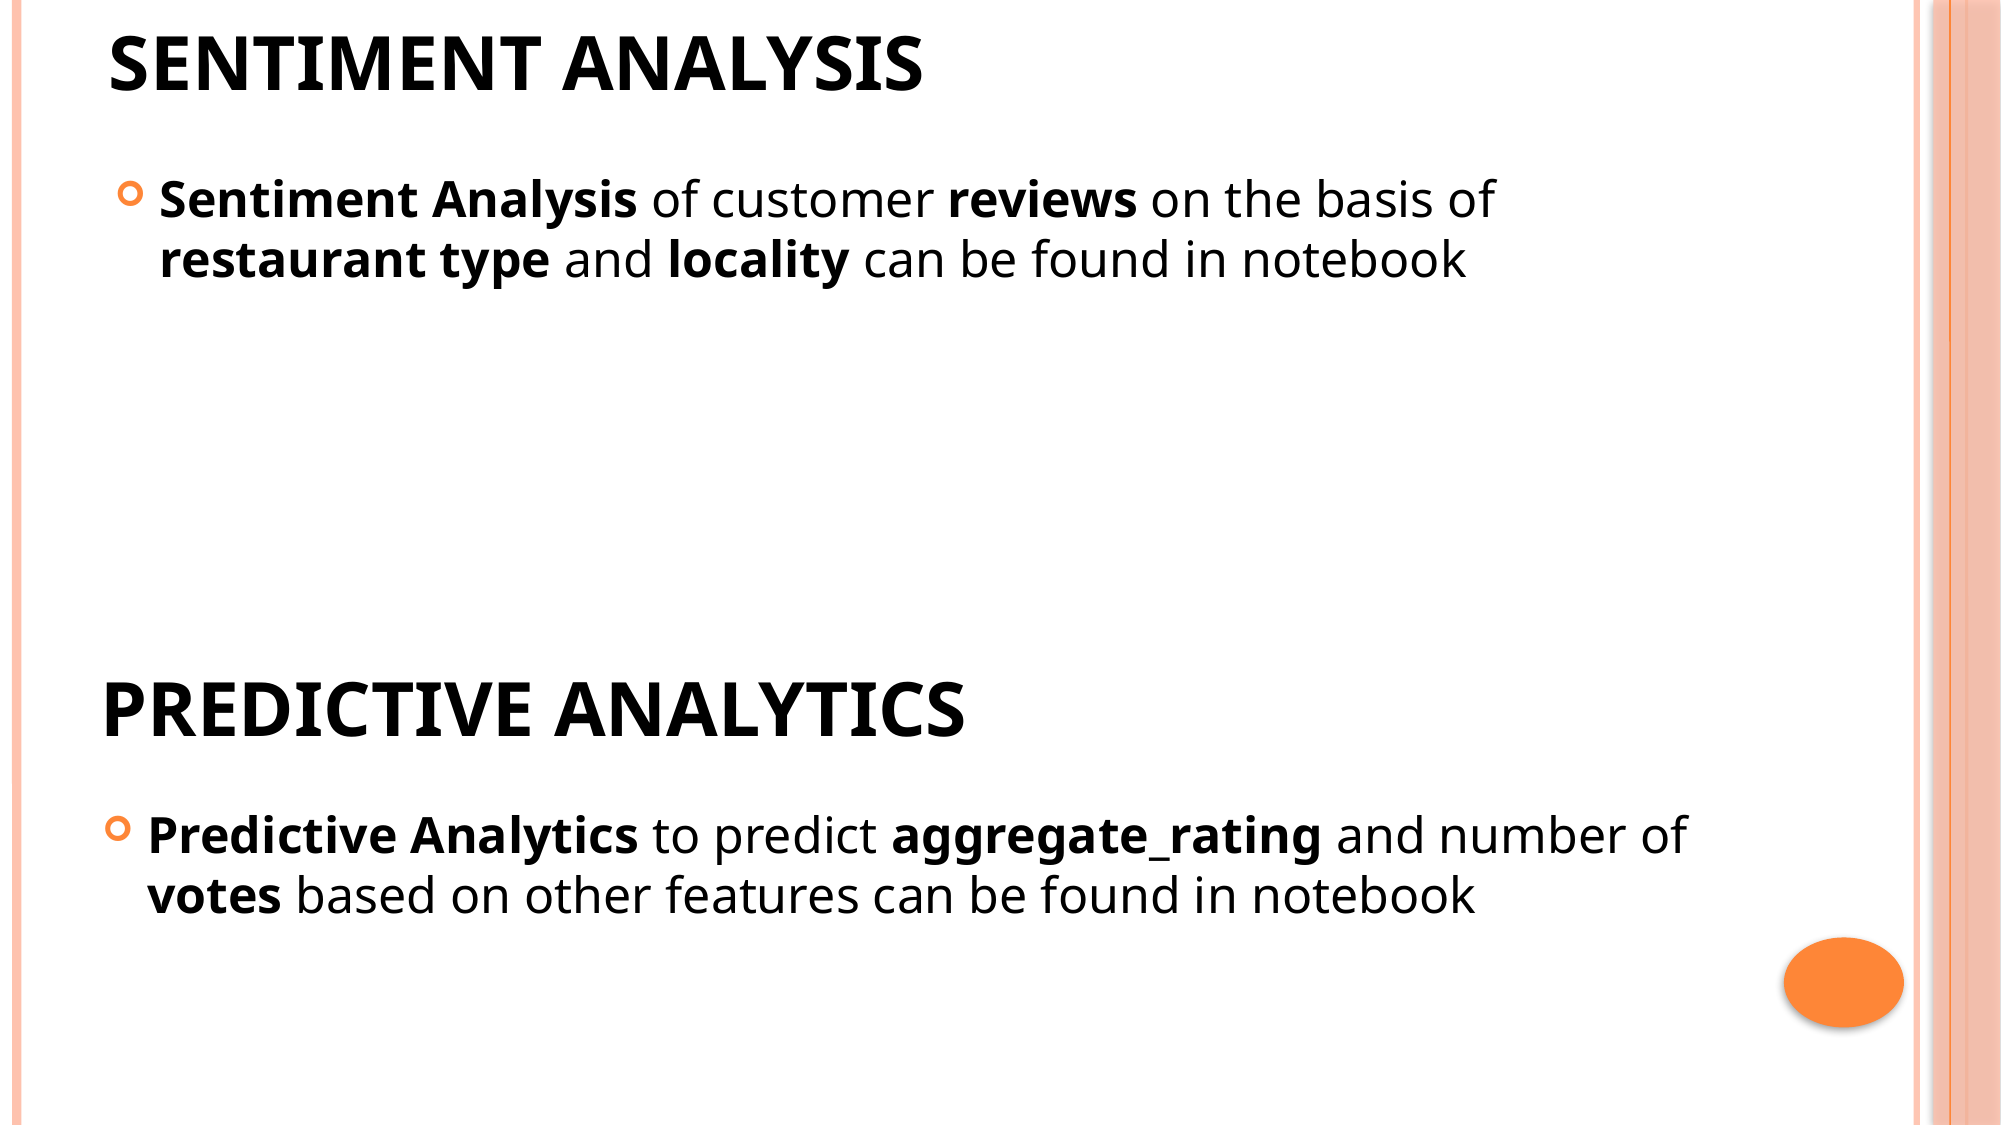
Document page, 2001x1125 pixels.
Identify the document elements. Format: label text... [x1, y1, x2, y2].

list Sentiment Analysis of customer reviews on the basis of restaurant type and locality can be found in notebook [99, 160, 1734, 303]
text_box Predictive Analytics [85, 668, 1768, 759]
text_box Predictive Analytics to predict aggregate_rating and number of votes based on other features can be found in notebook [87, 796, 1721, 939]
title Sentiment analysis [94, 22, 1776, 113]
